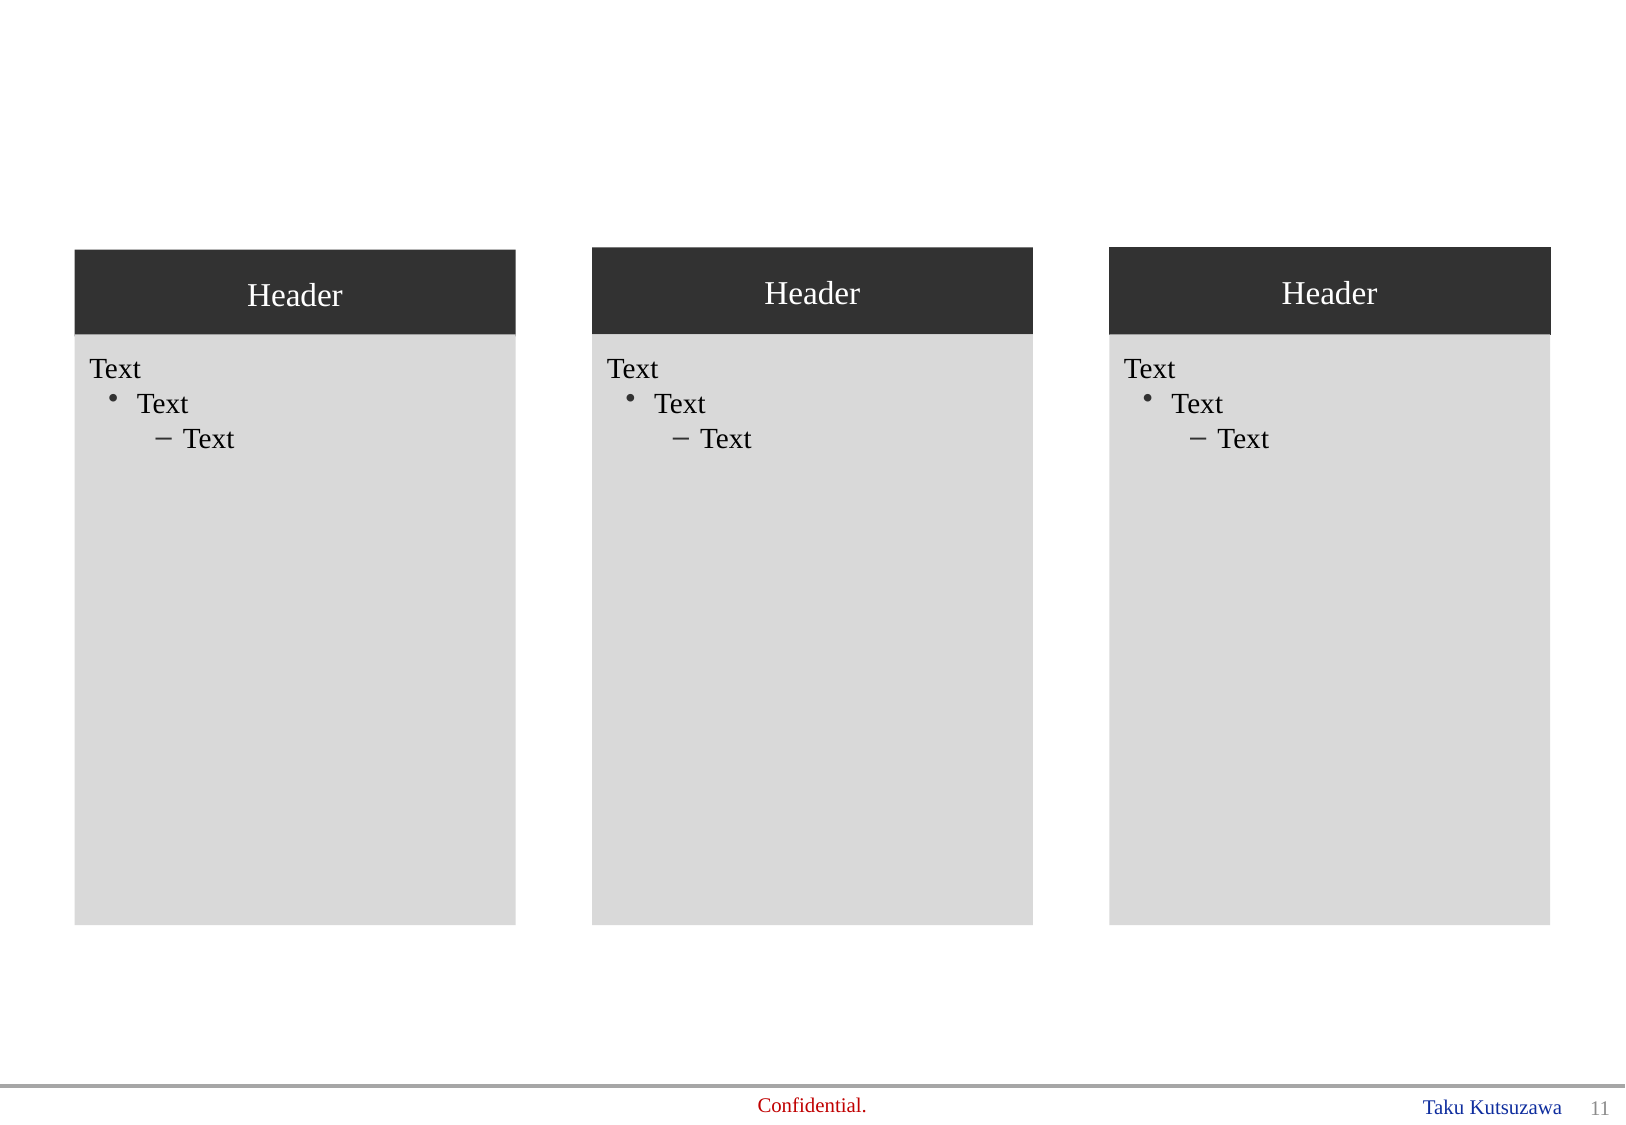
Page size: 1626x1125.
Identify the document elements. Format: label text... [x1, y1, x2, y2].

text_box Text Text Text [592, 334, 1033, 926]
text_box Header [592, 247, 1033, 334]
text_box Header [1109, 247, 1551, 334]
text_box Header [74, 249, 516, 334]
text_box Text Text Text [1109, 334, 1551, 926]
text_box Text Text Text [74, 334, 516, 926]
